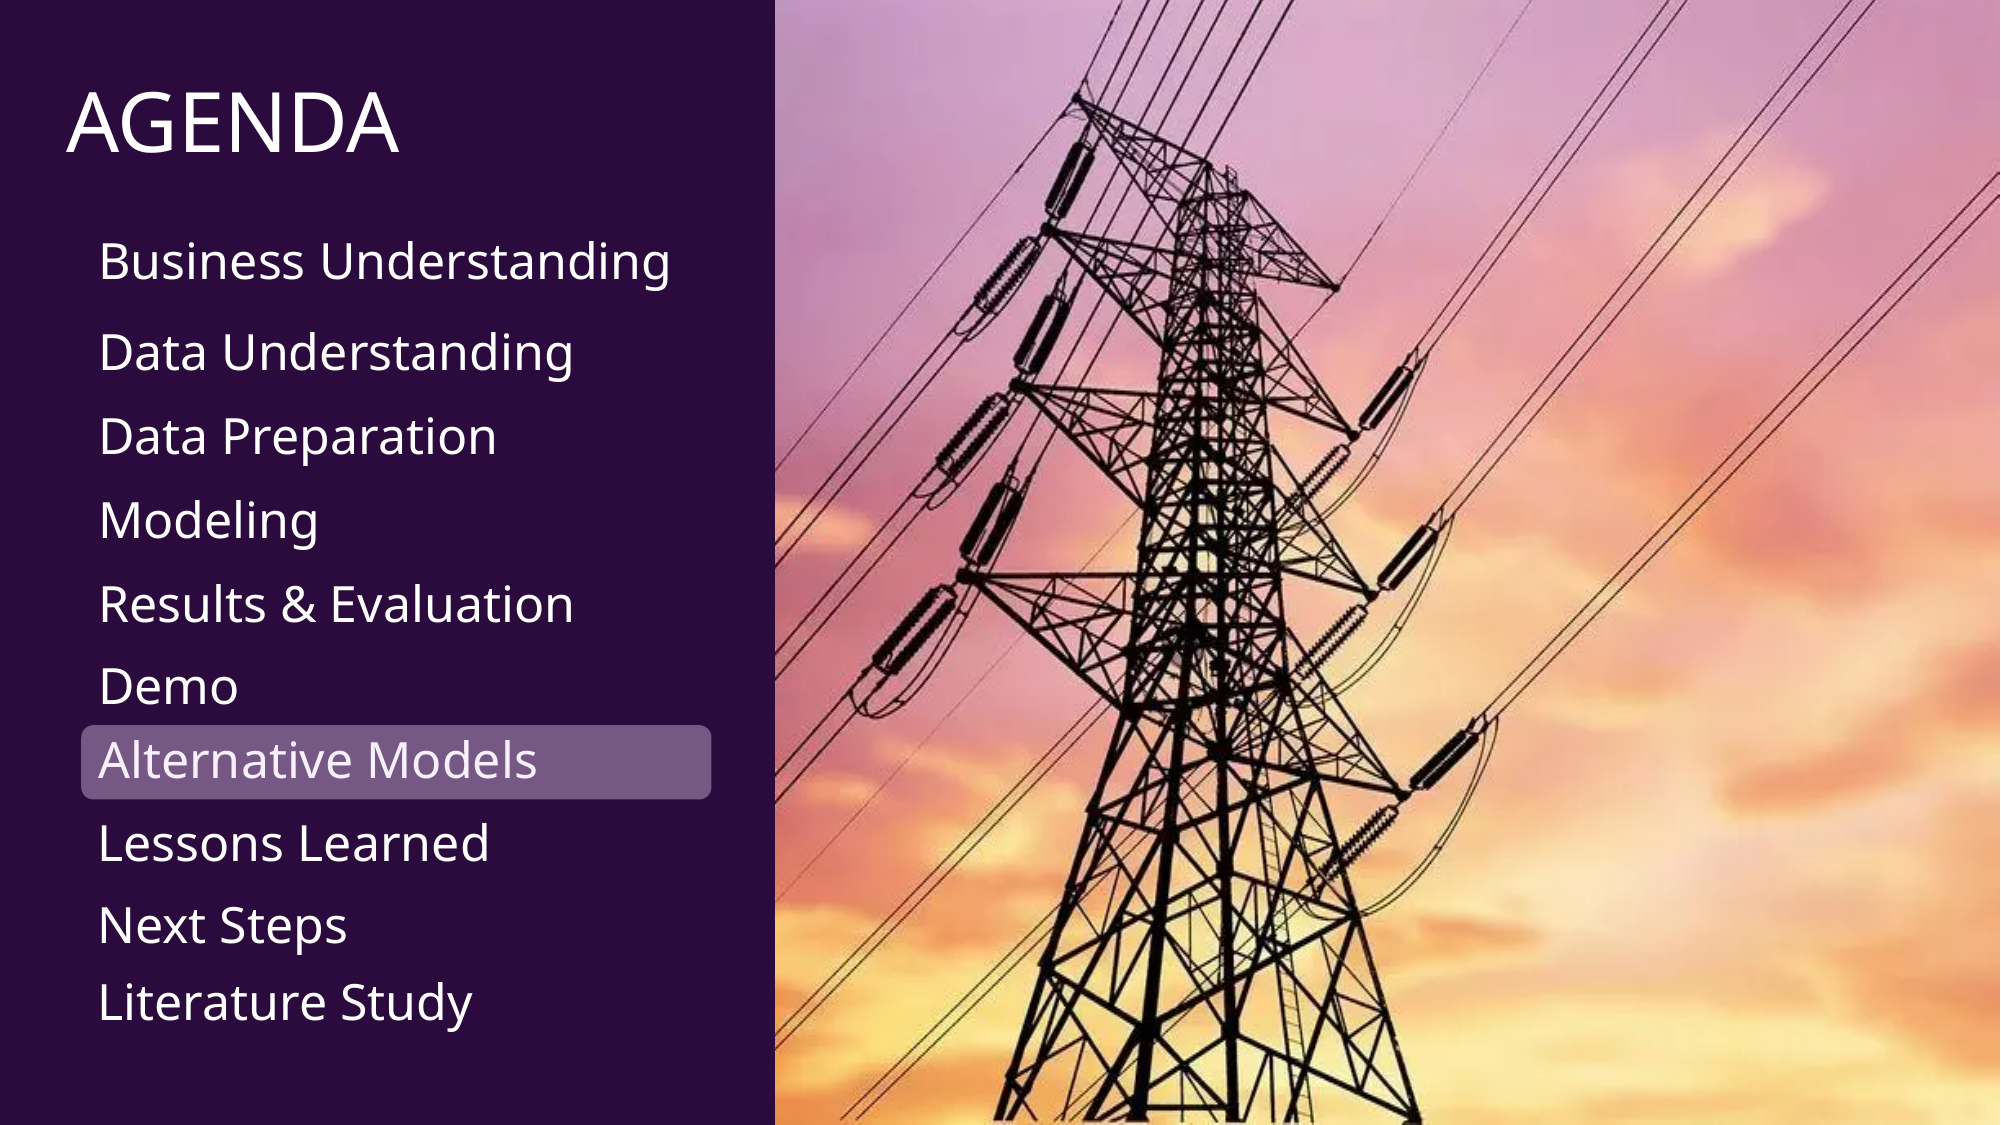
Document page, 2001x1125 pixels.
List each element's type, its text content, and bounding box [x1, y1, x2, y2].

text_box [80, 724, 713, 801]
text_box Demo [98, 650, 676, 718]
title Agenda [66, 63, 775, 171]
list Business Understanding [98, 225, 675, 294]
text_box Lessons Learned [97, 807, 675, 875]
text_box Literature Study [97, 966, 675, 1035]
picture [775, 0, 2000, 1125]
text_box Next Steps [97, 890, 675, 958]
list Results & Evaluation [98, 568, 676, 636]
text_box Data Understanding [98, 316, 676, 384]
text_box Data Preparation [98, 400, 676, 469]
list Modeling [98, 485, 676, 553]
